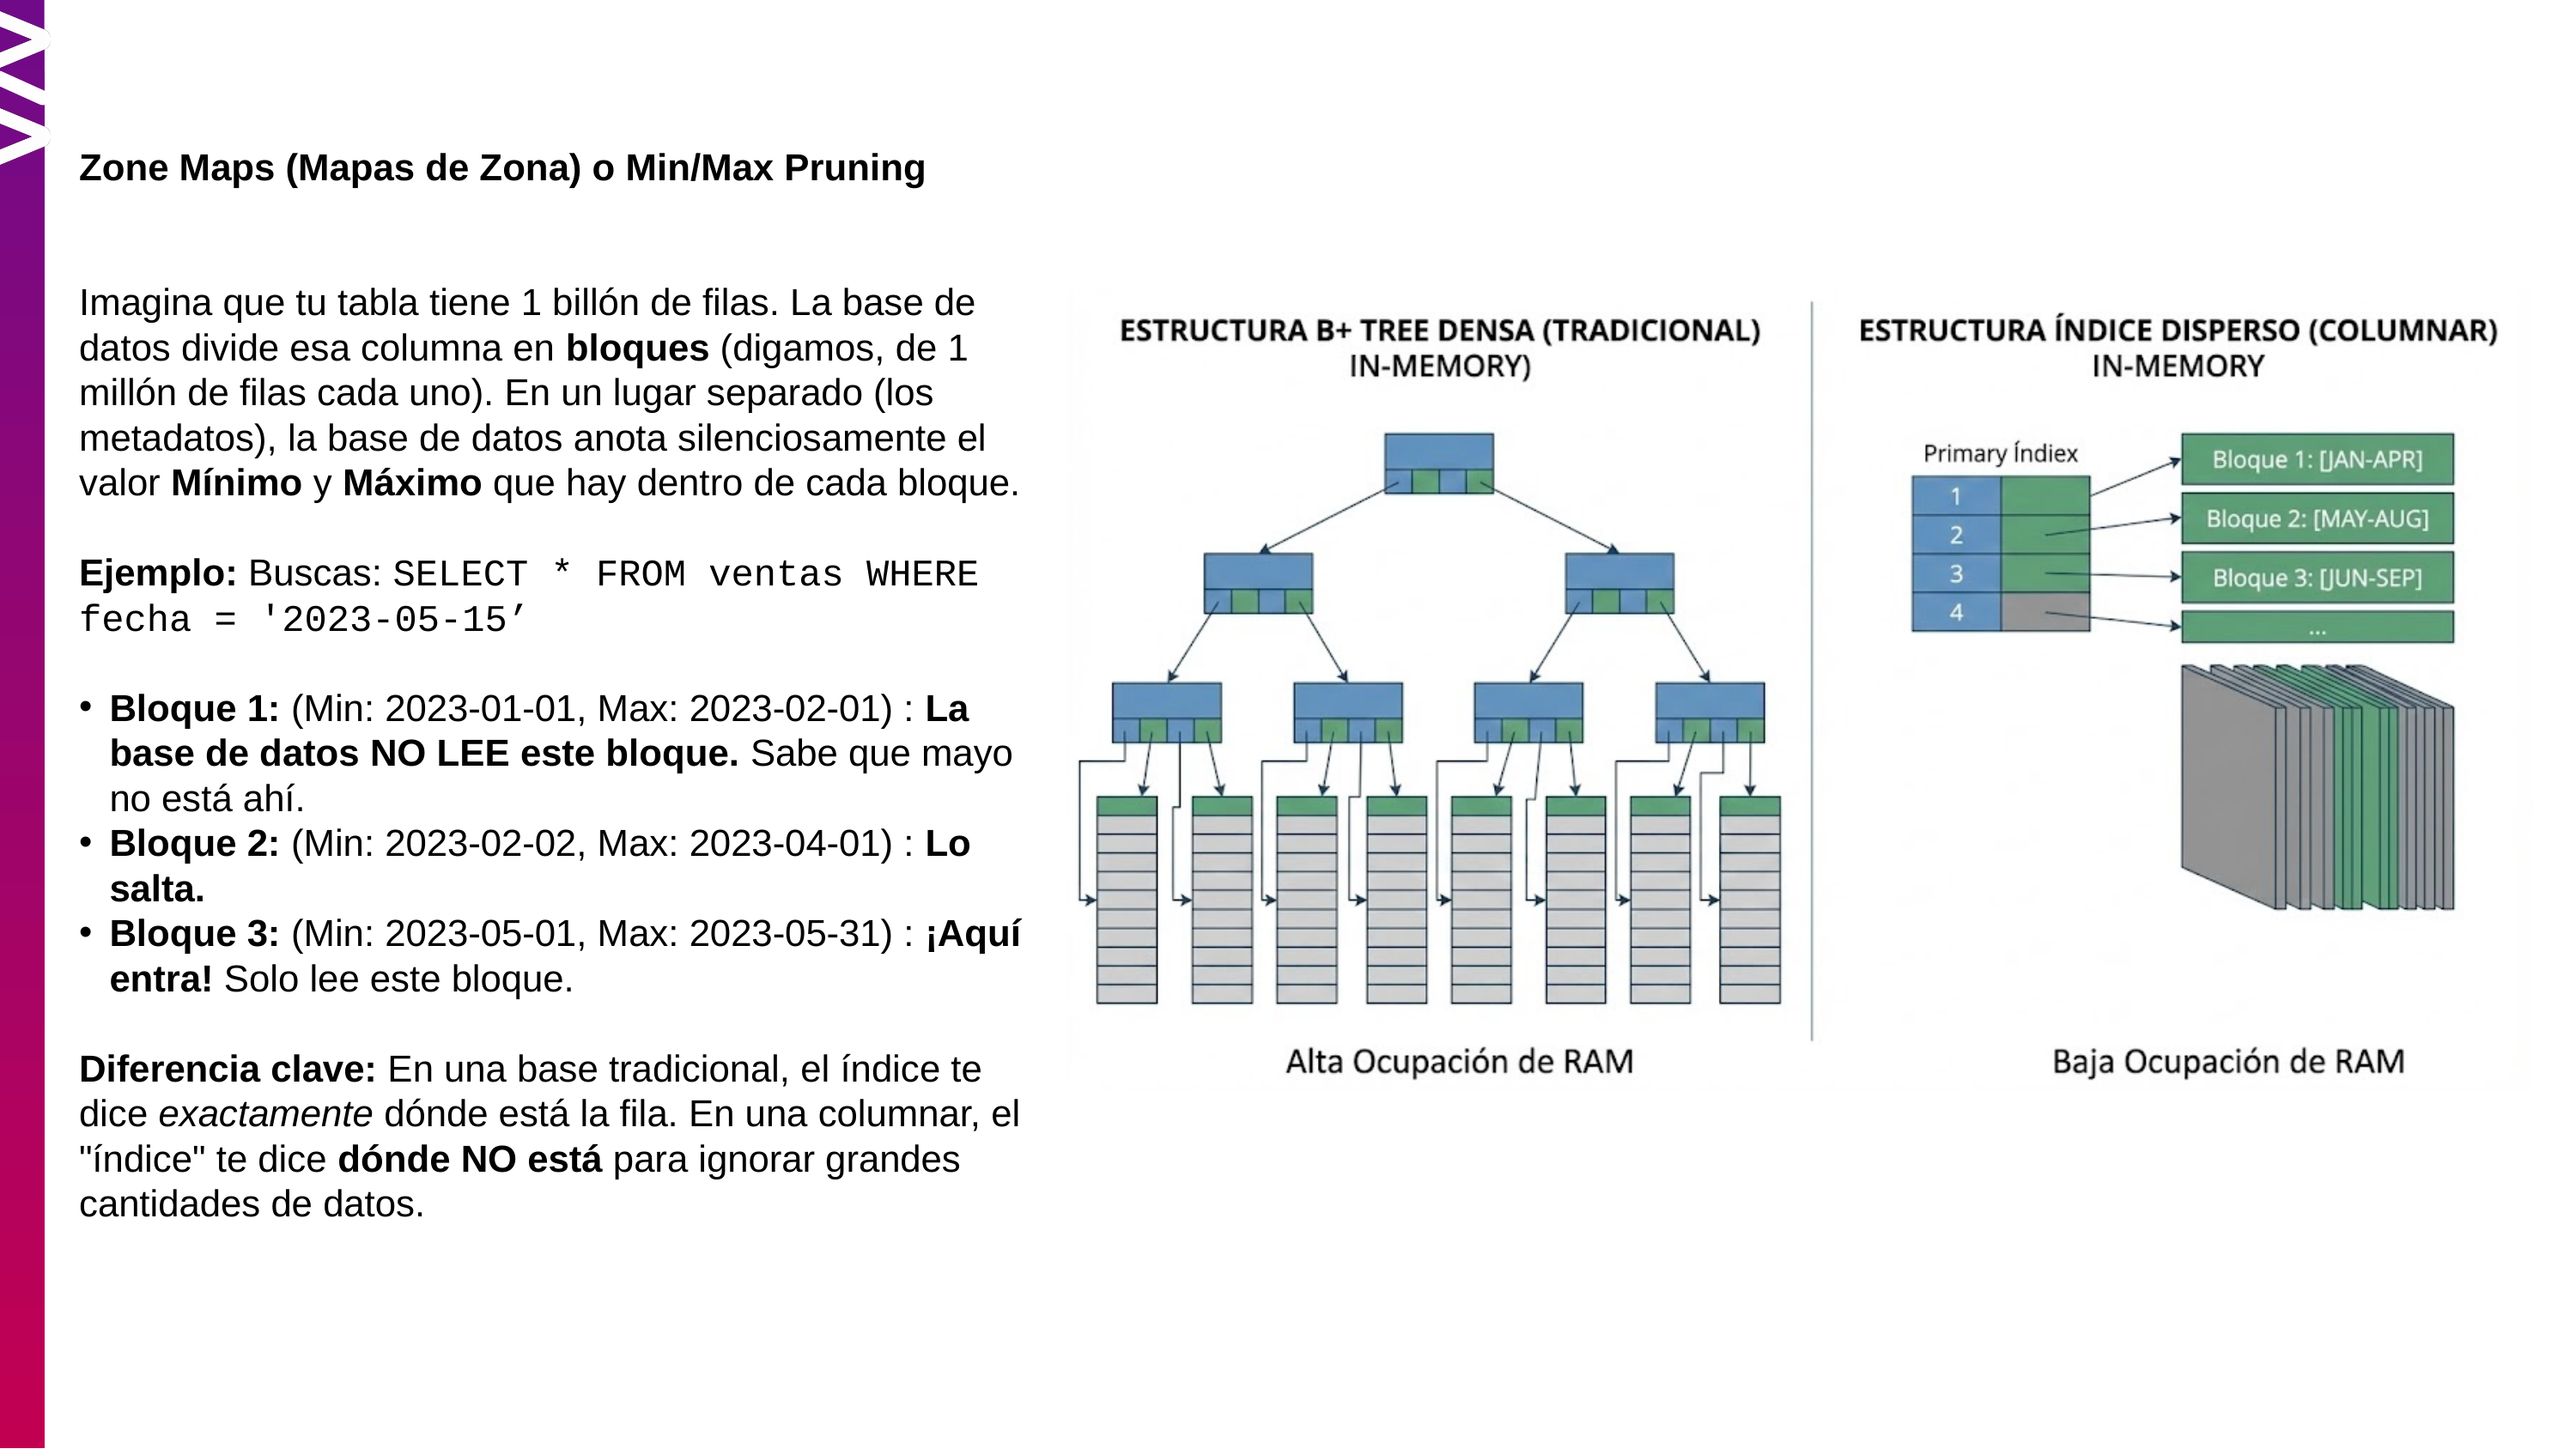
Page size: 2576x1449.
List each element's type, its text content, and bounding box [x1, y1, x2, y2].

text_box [0, 0, 53, 1449]
picture [1066, 289, 2533, 1090]
text_box Zone Maps (Mapas de Zona) o Min/Max Pruning Imagina que tu tabla tiene 1 billón de filas. La base de datos divide esa columna en bloques (digamos, de 1 millón de filas cada uno). En un lugar separado (los metadatos), la base de datos anota silenciosamente el valor Mínimo y Máximo que hay dentro de cada bloque. Ejemplo: Buscas: SELECT * FROM ventas WHERE fecha = '2023-05-15’ Bloque 1: (Min: 2023-01-01, Max: 2023-02-01) : La base de datos NO LEE este bloque. Sabe que mayo no está ahí. Bloque 2: (Min: 2023-02-02, Max: 2023-04-01) : Lo salta. Bloque 3: (Min: 2023-05-01, Max: 2023-05-31) : ¡Aquí entra! Solo lee este bloque. Diferencia clave: En una base tradicional, el índice te dice exactamente dónde está la fila. En una columnar, el "índice" te dice dónde NO está para ignorar grandes cantidades de datos. [66, 136, 1045, 1231]
